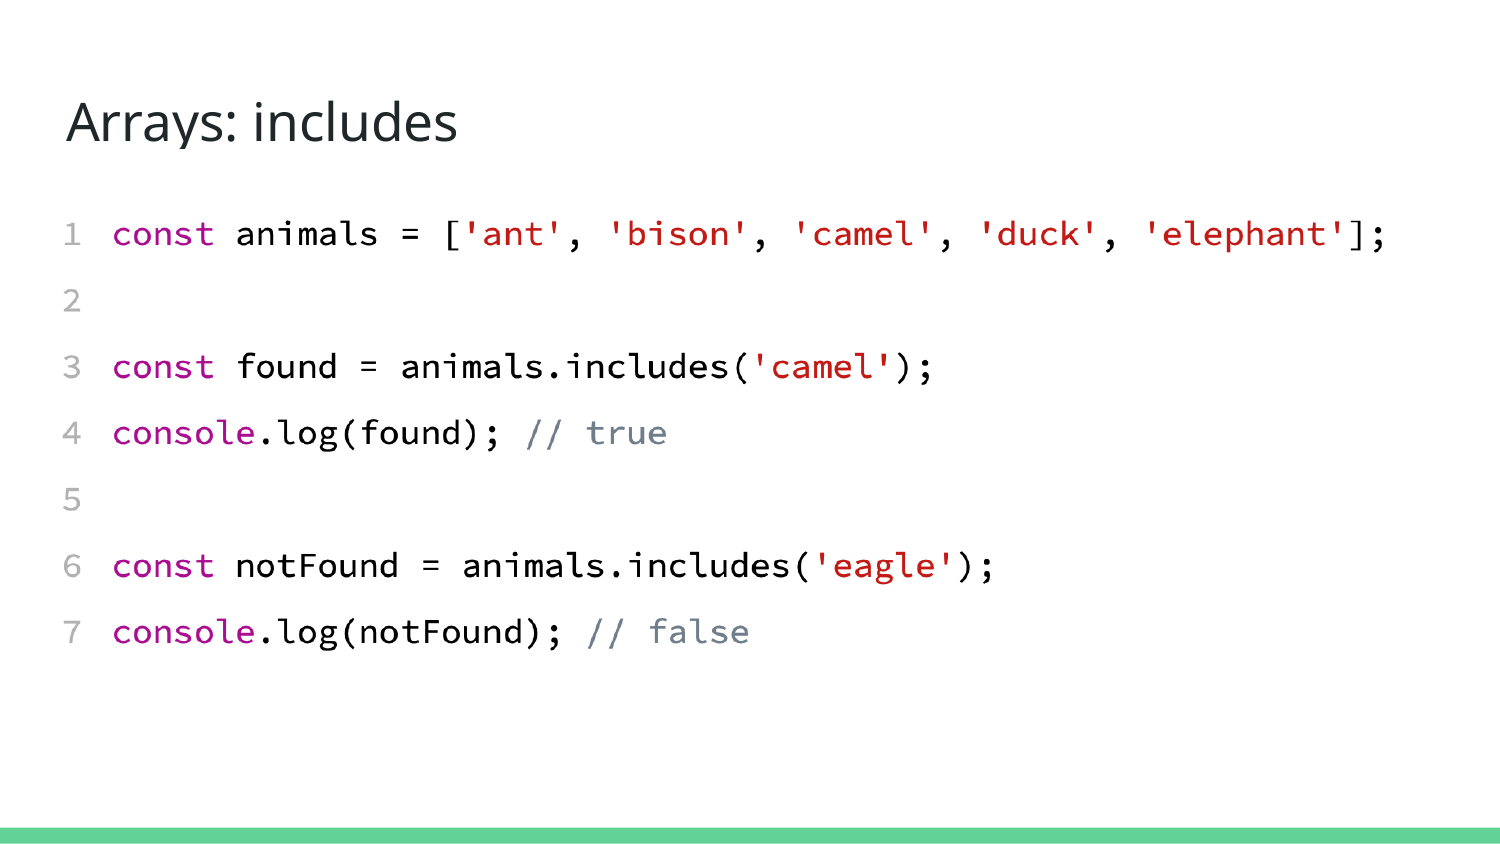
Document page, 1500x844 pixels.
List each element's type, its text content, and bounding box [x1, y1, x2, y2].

title Arrays: includes [51, 72, 1449, 149]
picture [0, 149, 1451, 715]
